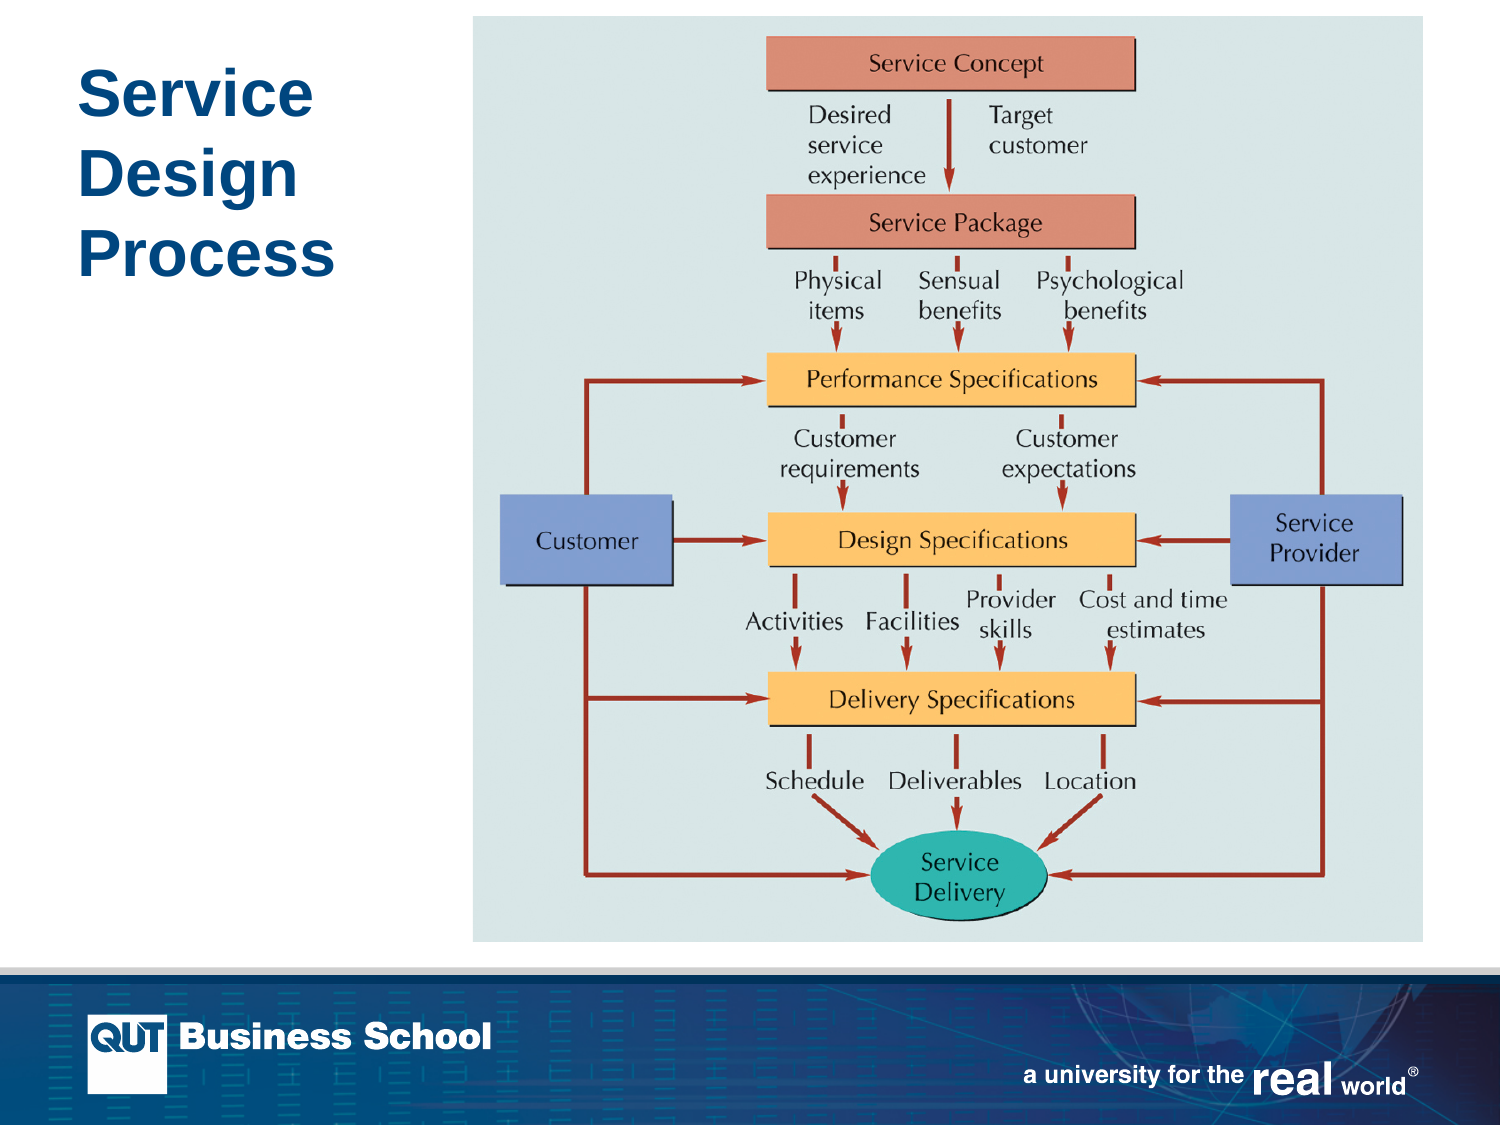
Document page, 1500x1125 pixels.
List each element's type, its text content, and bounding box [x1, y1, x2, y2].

title Service Design Process [62, 0, 463, 364]
picture [472, 16, 1424, 943]
picture [0, 984, 1500, 1125]
